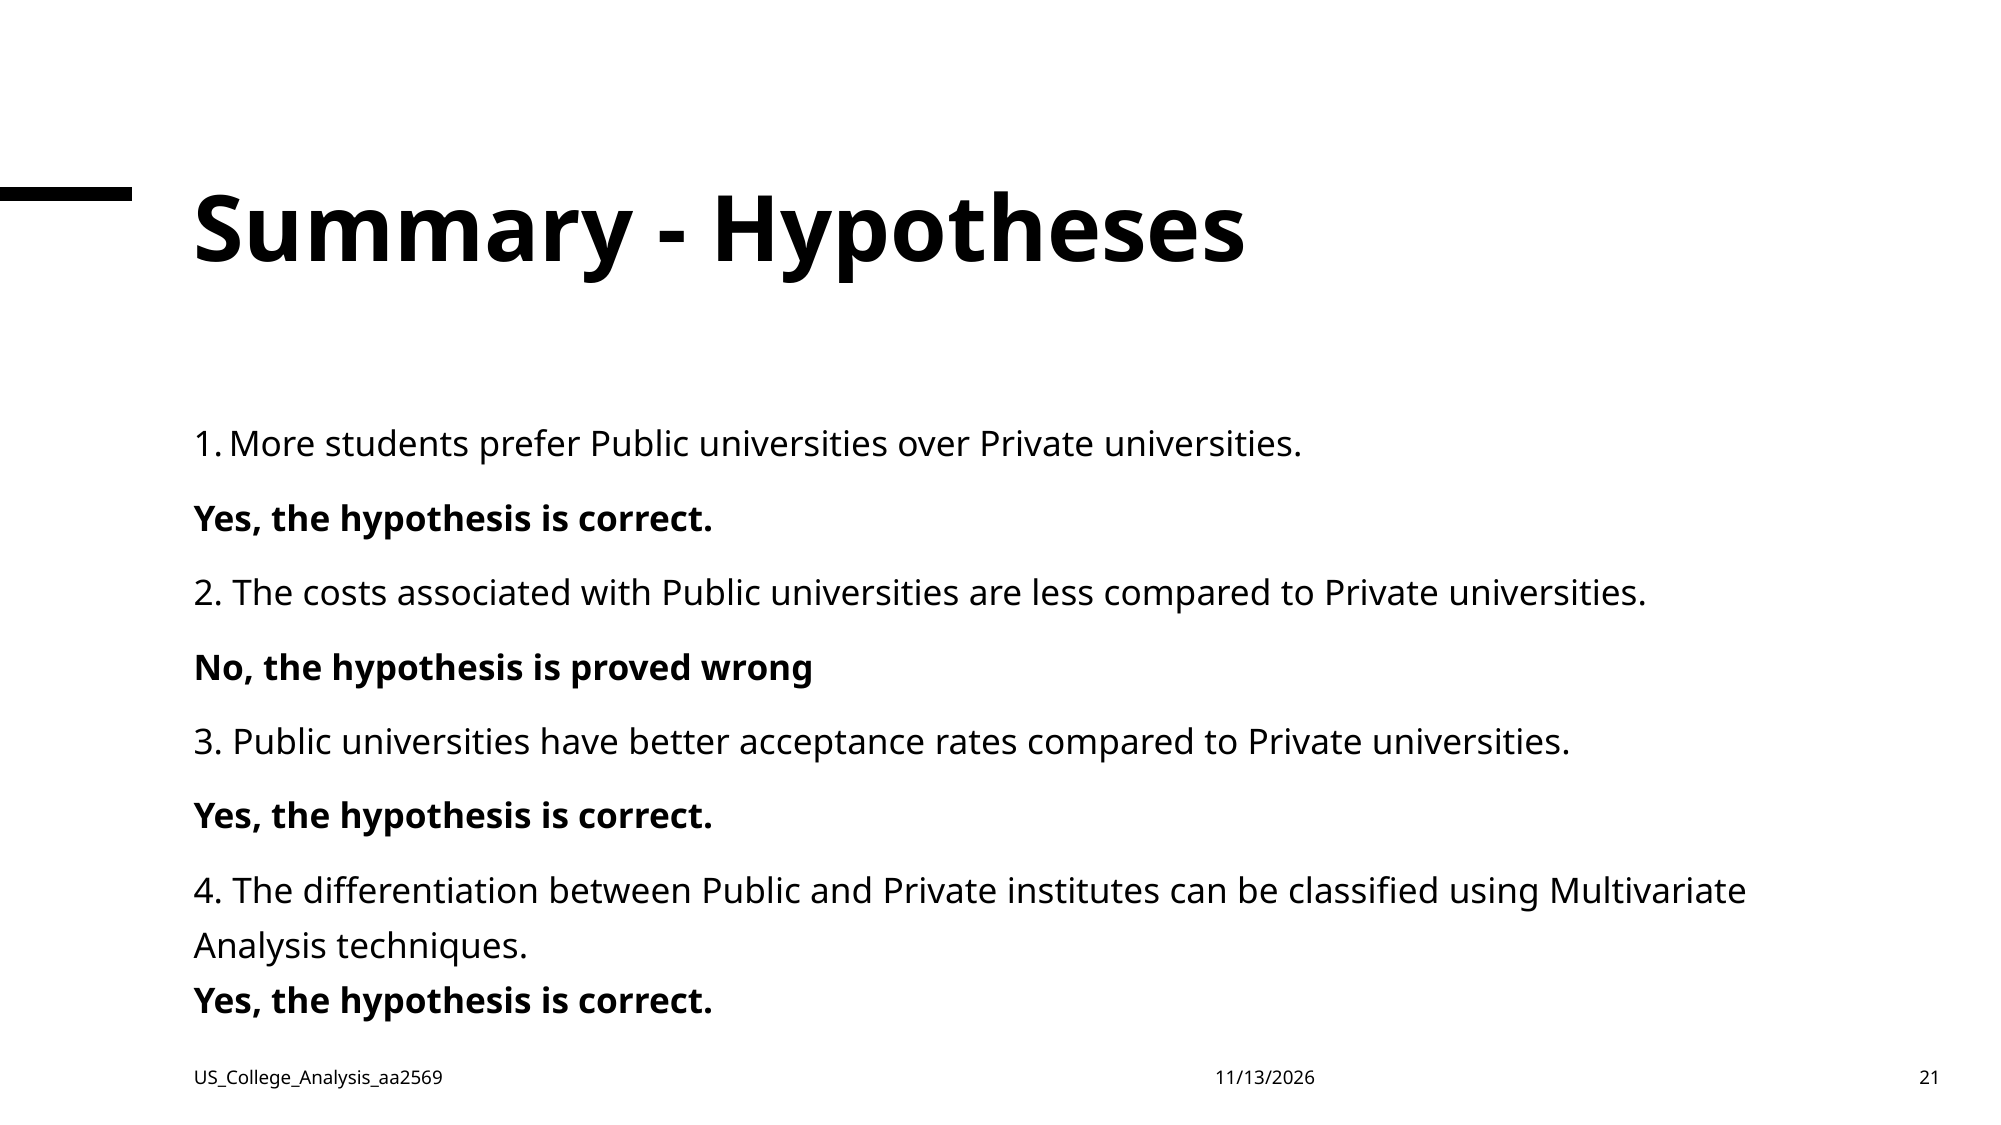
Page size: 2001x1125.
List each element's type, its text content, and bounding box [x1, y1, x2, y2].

slide_number 21 [1801, 1048, 1956, 1108]
footer US_College_Analysis_aa2569 [178, 1048, 907, 1108]
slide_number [1200, 1048, 1801, 1108]
title Summary - Hypotheses [178, 178, 1807, 392]
list More students prefer Public universities over Private universities. Yes, the hypothesis is correct. 2. The costs associated with Public universities are less compared to Private universities. No, the hypothesis is proved wrong 3. Public universities have better acceptance rates compared to Private universities. Yes, the hypothesis is correct. 4. The differentiation between Public and Private institutes can be classified using Multivariate Analysis techniques. Yes, the hypothesis is correct. [178, 401, 1807, 1032]
